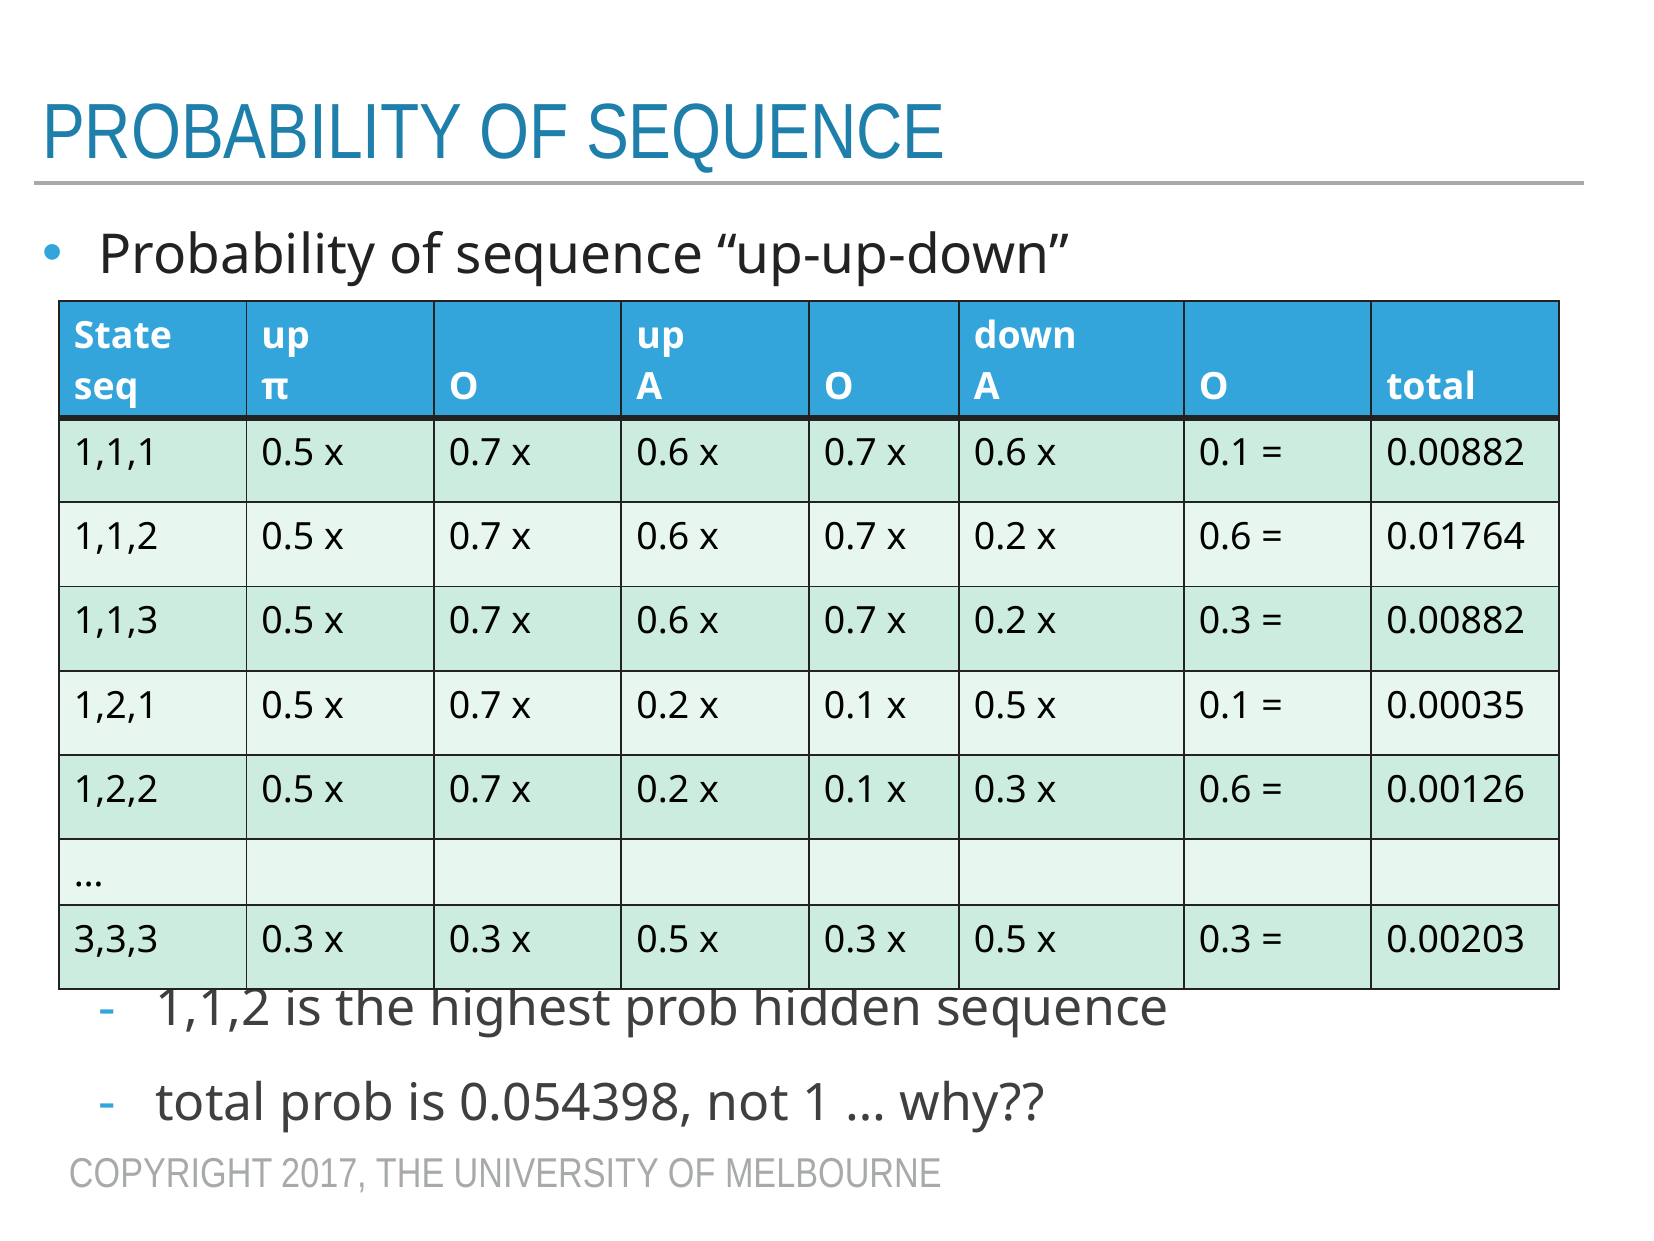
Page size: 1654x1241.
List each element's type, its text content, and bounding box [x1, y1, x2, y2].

table_cell [960, 840, 1183, 904]
table_cell 0.3 x [810, 906, 958, 988]
table_cell 0.3 = [1185, 906, 1370, 988]
table_cell 0.7 x [435, 503, 620, 586]
table_cell 0.5 x [247, 421, 433, 501]
table_cell 0.1 x [810, 672, 958, 754]
table_cell 0.7 x [810, 503, 958, 586]
table_cell 0.01764 [1372, 503, 1558, 586]
table_cell 1,1,3 [60, 587, 246, 670]
table_cell 3,3,3 [60, 906, 246, 988]
table_header O [810, 302, 958, 415]
table_cell 0.7 x [435, 756, 620, 838]
table_cell 1,2,2 [60, 756, 246, 838]
table_cell [1372, 840, 1558, 904]
table_cell 0.7 x [810, 421, 958, 501]
table_header up A [622, 302, 808, 415]
table_cell 0.00882 [1372, 421, 1558, 501]
table_cell 0.7 x [435, 587, 620, 670]
table_cell 0.00035 [1372, 672, 1558, 754]
table_cell 0.5 x [622, 906, 808, 988]
table_cell 0.3 = [1185, 587, 1370, 670]
table_cell 0.00882 [1372, 587, 1558, 670]
table_cell [622, 840, 808, 904]
table_cell 0.5 x [247, 503, 433, 586]
table_cell 0.00203 [1372, 906, 1558, 988]
table_cell [810, 840, 958, 904]
table_cell 0.1 = [1185, 672, 1370, 754]
table_cell [247, 840, 433, 904]
table_cell 0.6 x [622, 421, 808, 501]
table_header O [1185, 302, 1370, 415]
table_cell 0.1 = [1185, 421, 1370, 501]
table_cell … [60, 840, 246, 904]
table_cell 0.1 x [810, 756, 958, 838]
table_cell [1185, 840, 1370, 904]
table_header O [435, 302, 620, 415]
table_header up π [247, 302, 433, 415]
table_cell 0.5 x [960, 906, 1183, 988]
table_cell 0.6 x [960, 421, 1183, 501]
table_header State seq [60, 302, 246, 415]
table_cell 0.6 x [622, 587, 808, 670]
table_cell 0.6 = [1185, 756, 1370, 838]
table_cell 0.2 x [622, 756, 808, 838]
table_cell 0.5 x [247, 587, 433, 670]
table_cell 0.2 x [622, 672, 808, 754]
table_cell 0.5 x [247, 672, 433, 754]
table_cell 0.7 x [435, 421, 620, 501]
table_header total [1372, 302, 1558, 415]
table_cell 0.7 x [810, 587, 958, 670]
table_cell 0.5 x [960, 672, 1183, 754]
table_cell 1,1,1 [60, 421, 246, 501]
list Probability of sequence “up-up-down” 1,1,2 is the highest prob hidden sequence total prob is 0.054398, not 1 … why?? [33, 209, 1585, 1202]
table_cell 0.00126 [1372, 756, 1558, 838]
table_cell [435, 840, 620, 904]
table_cell 0.7 x [435, 672, 620, 754]
table_cell 0.3 x [435, 906, 620, 988]
table_cell 0.2 x [960, 503, 1183, 586]
table_cell 0.5 x [247, 756, 433, 838]
table_cell 1,1,2 [60, 503, 246, 586]
table_cell 0.6 x [622, 503, 808, 586]
title Probability of sequence [33, 89, 1585, 183]
table_cell 0.3 x [960, 756, 1183, 838]
table_cell 0.3 x [247, 906, 433, 988]
table_cell 0.2 x [960, 587, 1183, 670]
table_cell 1,2,1 [60, 672, 246, 754]
table_cell 0.6 = [1185, 503, 1370, 586]
table_header down A [960, 302, 1183, 415]
